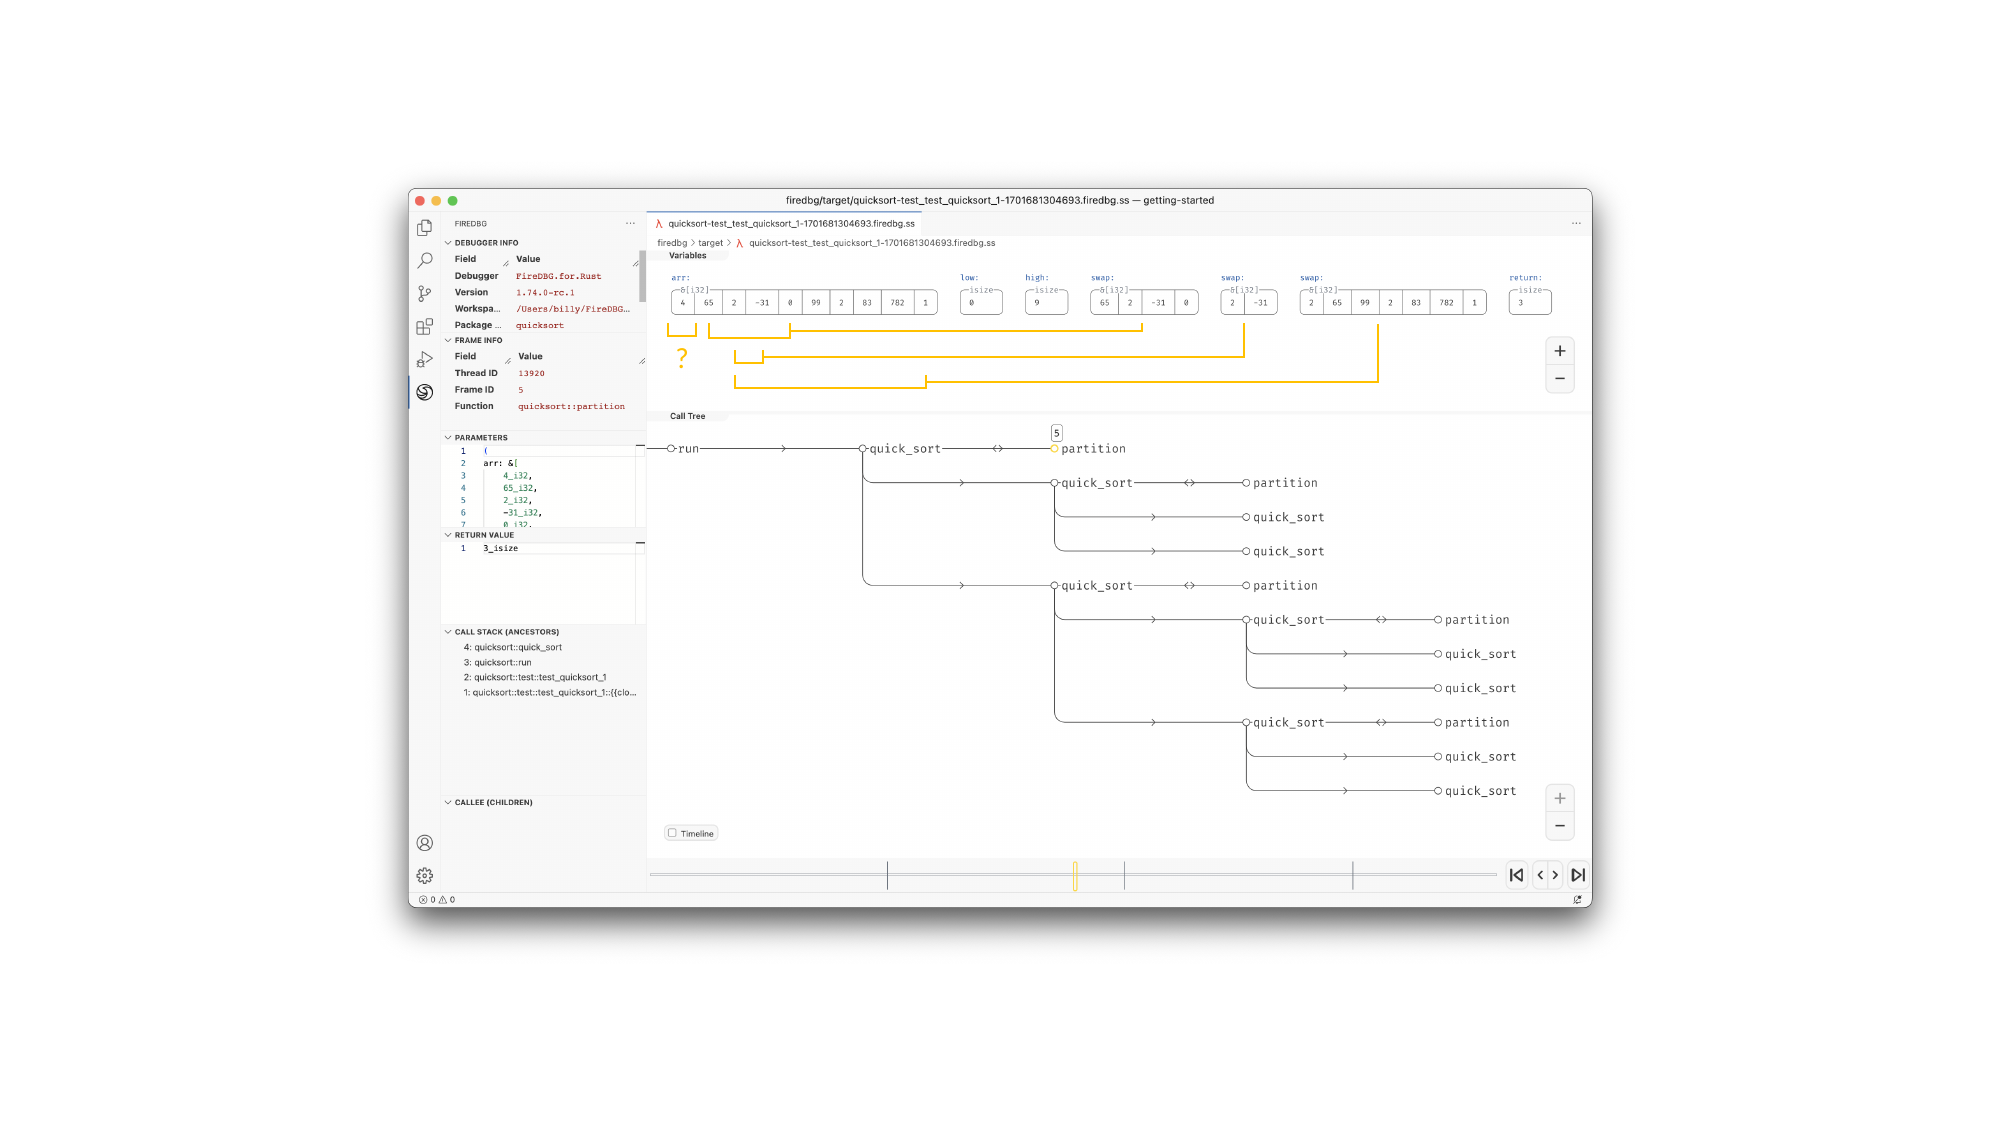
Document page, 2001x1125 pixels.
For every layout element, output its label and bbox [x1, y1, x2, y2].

text_box [362, 156, 1638, 968]
